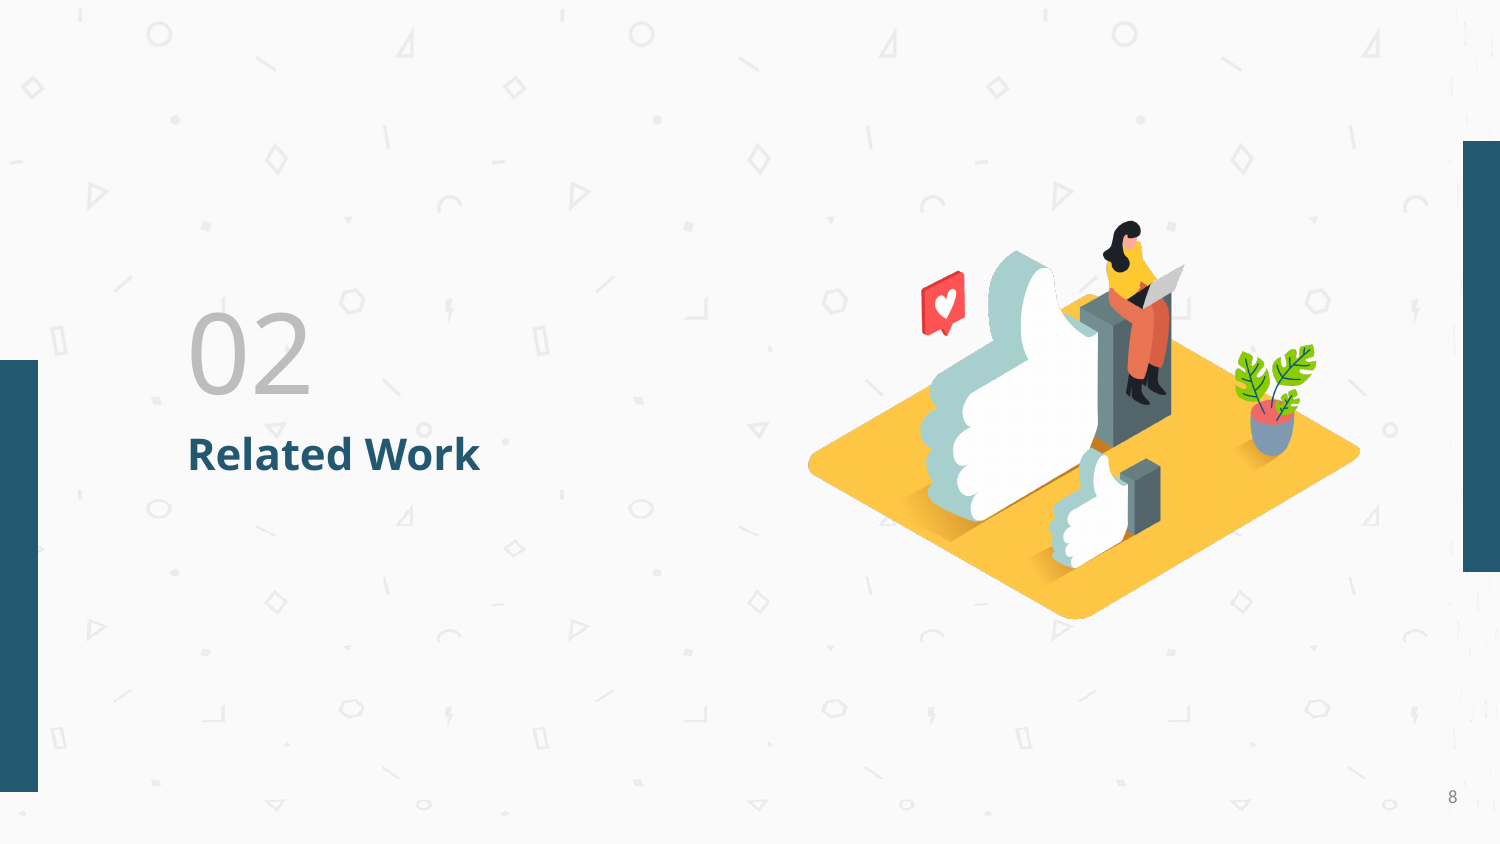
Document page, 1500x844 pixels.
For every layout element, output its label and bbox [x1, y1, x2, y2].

text_box [0, 0, 1500, 844]
picture [774, 169, 1394, 634]
